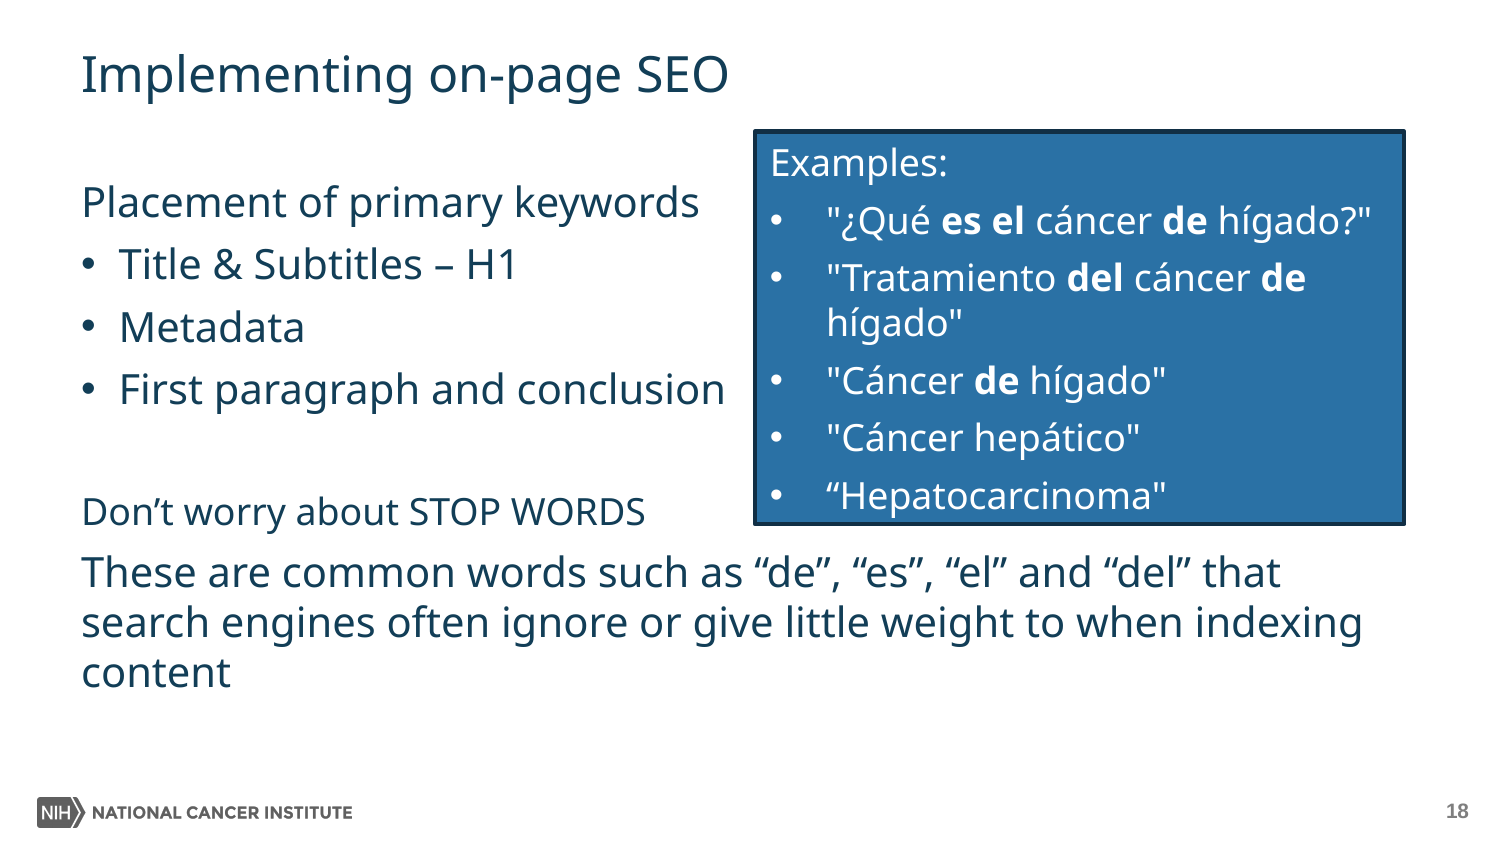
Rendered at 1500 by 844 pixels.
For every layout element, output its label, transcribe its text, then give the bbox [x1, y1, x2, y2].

picture [37, 797, 352, 828]
list Placement of primary keywords Title & Subtitles – H1 Metadata First paragraph and conclusion Don’t worry about STOP WORDS These are common words such as “de”, “es”, “el” and “del” that search engines often ignore or give little weight to when indexing content [81, 175, 1421, 767]
title Implementing on-page SEO [81, 51, 1421, 104]
text_box Examples: "¿Qué es el cáncer de hígado?" "Tratamiento del cáncer de hígado" "Cáncer de hígado" "Cáncer hepático" “Hepatocarcinoma" [754, 131, 1405, 525]
